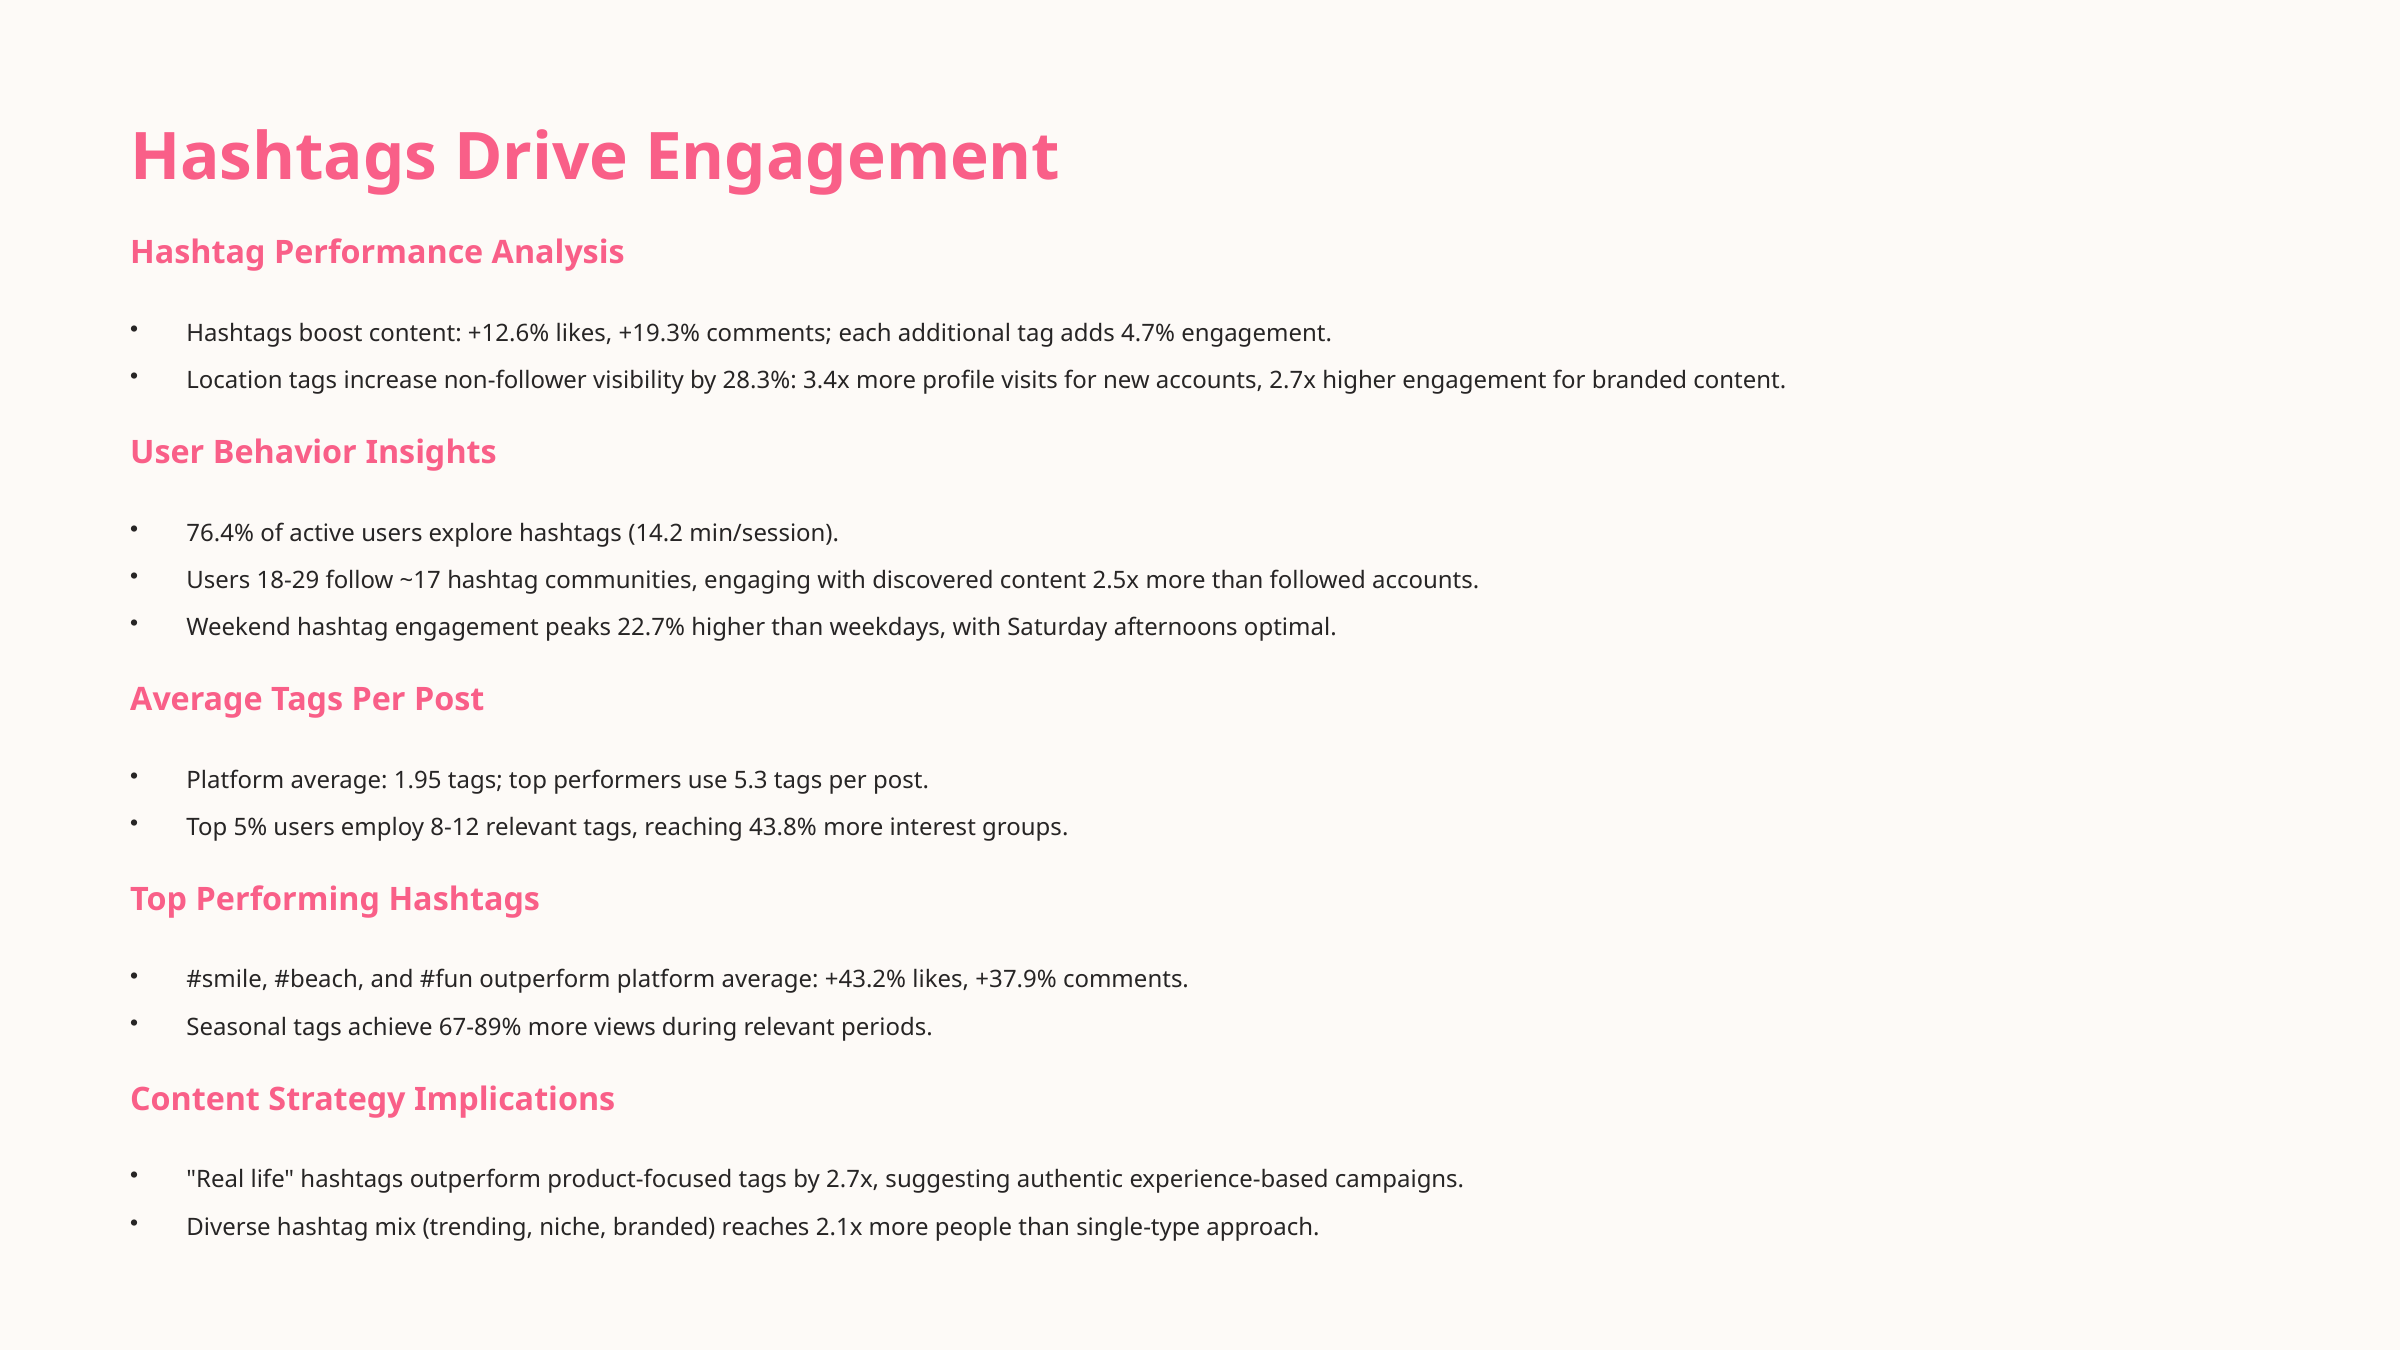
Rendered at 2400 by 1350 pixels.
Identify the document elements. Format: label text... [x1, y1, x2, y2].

text_box 76.4% of active users explore hashtags (14.2 min/session). [130, 507, 2270, 546]
text_box Average Tags Per Post [130, 676, 463, 718]
text_box Diverse hashtag mix (trending, niche, branded) reaches 2.1x more people than single-type approach. [130, 1201, 2270, 1240]
text_box Hashtags Drive Engagement [130, 110, 981, 194]
text_box Location tags increase non-follower visibility by 28.3%: 3.4x more profile visits for new accounts, 2.7x higher engagement for branded content. [130, 354, 2270, 394]
text_box #smile, #beach, and #fun outperform platform average: +43.2% likes, +37.9% comments. [130, 954, 2270, 993]
text_box Weekend hashtag engagement peaks 22.7% higher than weekdays, with Saturday afternoons optimal. [130, 601, 2270, 641]
text_box Top 5% users employ 8-12 relevant tags, reaching 43.8% more interest groups. [130, 801, 2270, 841]
text_box Content Strategy Implications [130, 1076, 588, 1118]
text_box Top Performing Hashtags [130, 876, 516, 918]
text_box Users 18-29 follow ~17 hashtag communities, engaging with discovered content 2.5x more than followed accounts. [130, 554, 2270, 593]
text_box Seasonal tags achieve 67-89% more views during relevant periods. [130, 1001, 2270, 1040]
text_box Hashtag Performance Analysis [130, 229, 596, 271]
text_box Hashtags boost content: +12.6% likes, +19.3% comments; each additional tag adds 4.7% engagement. [130, 307, 2270, 346]
text_box Platform average: 1.95 tags; top performers use 5.3 tags per post. [130, 754, 2270, 793]
text_box "Real life" hashtags outperform product-focused tags by 2.7x, suggesting authentic experience-based campaigns. [130, 1154, 2270, 1193]
text_box User Behavior Insights [130, 429, 476, 471]
